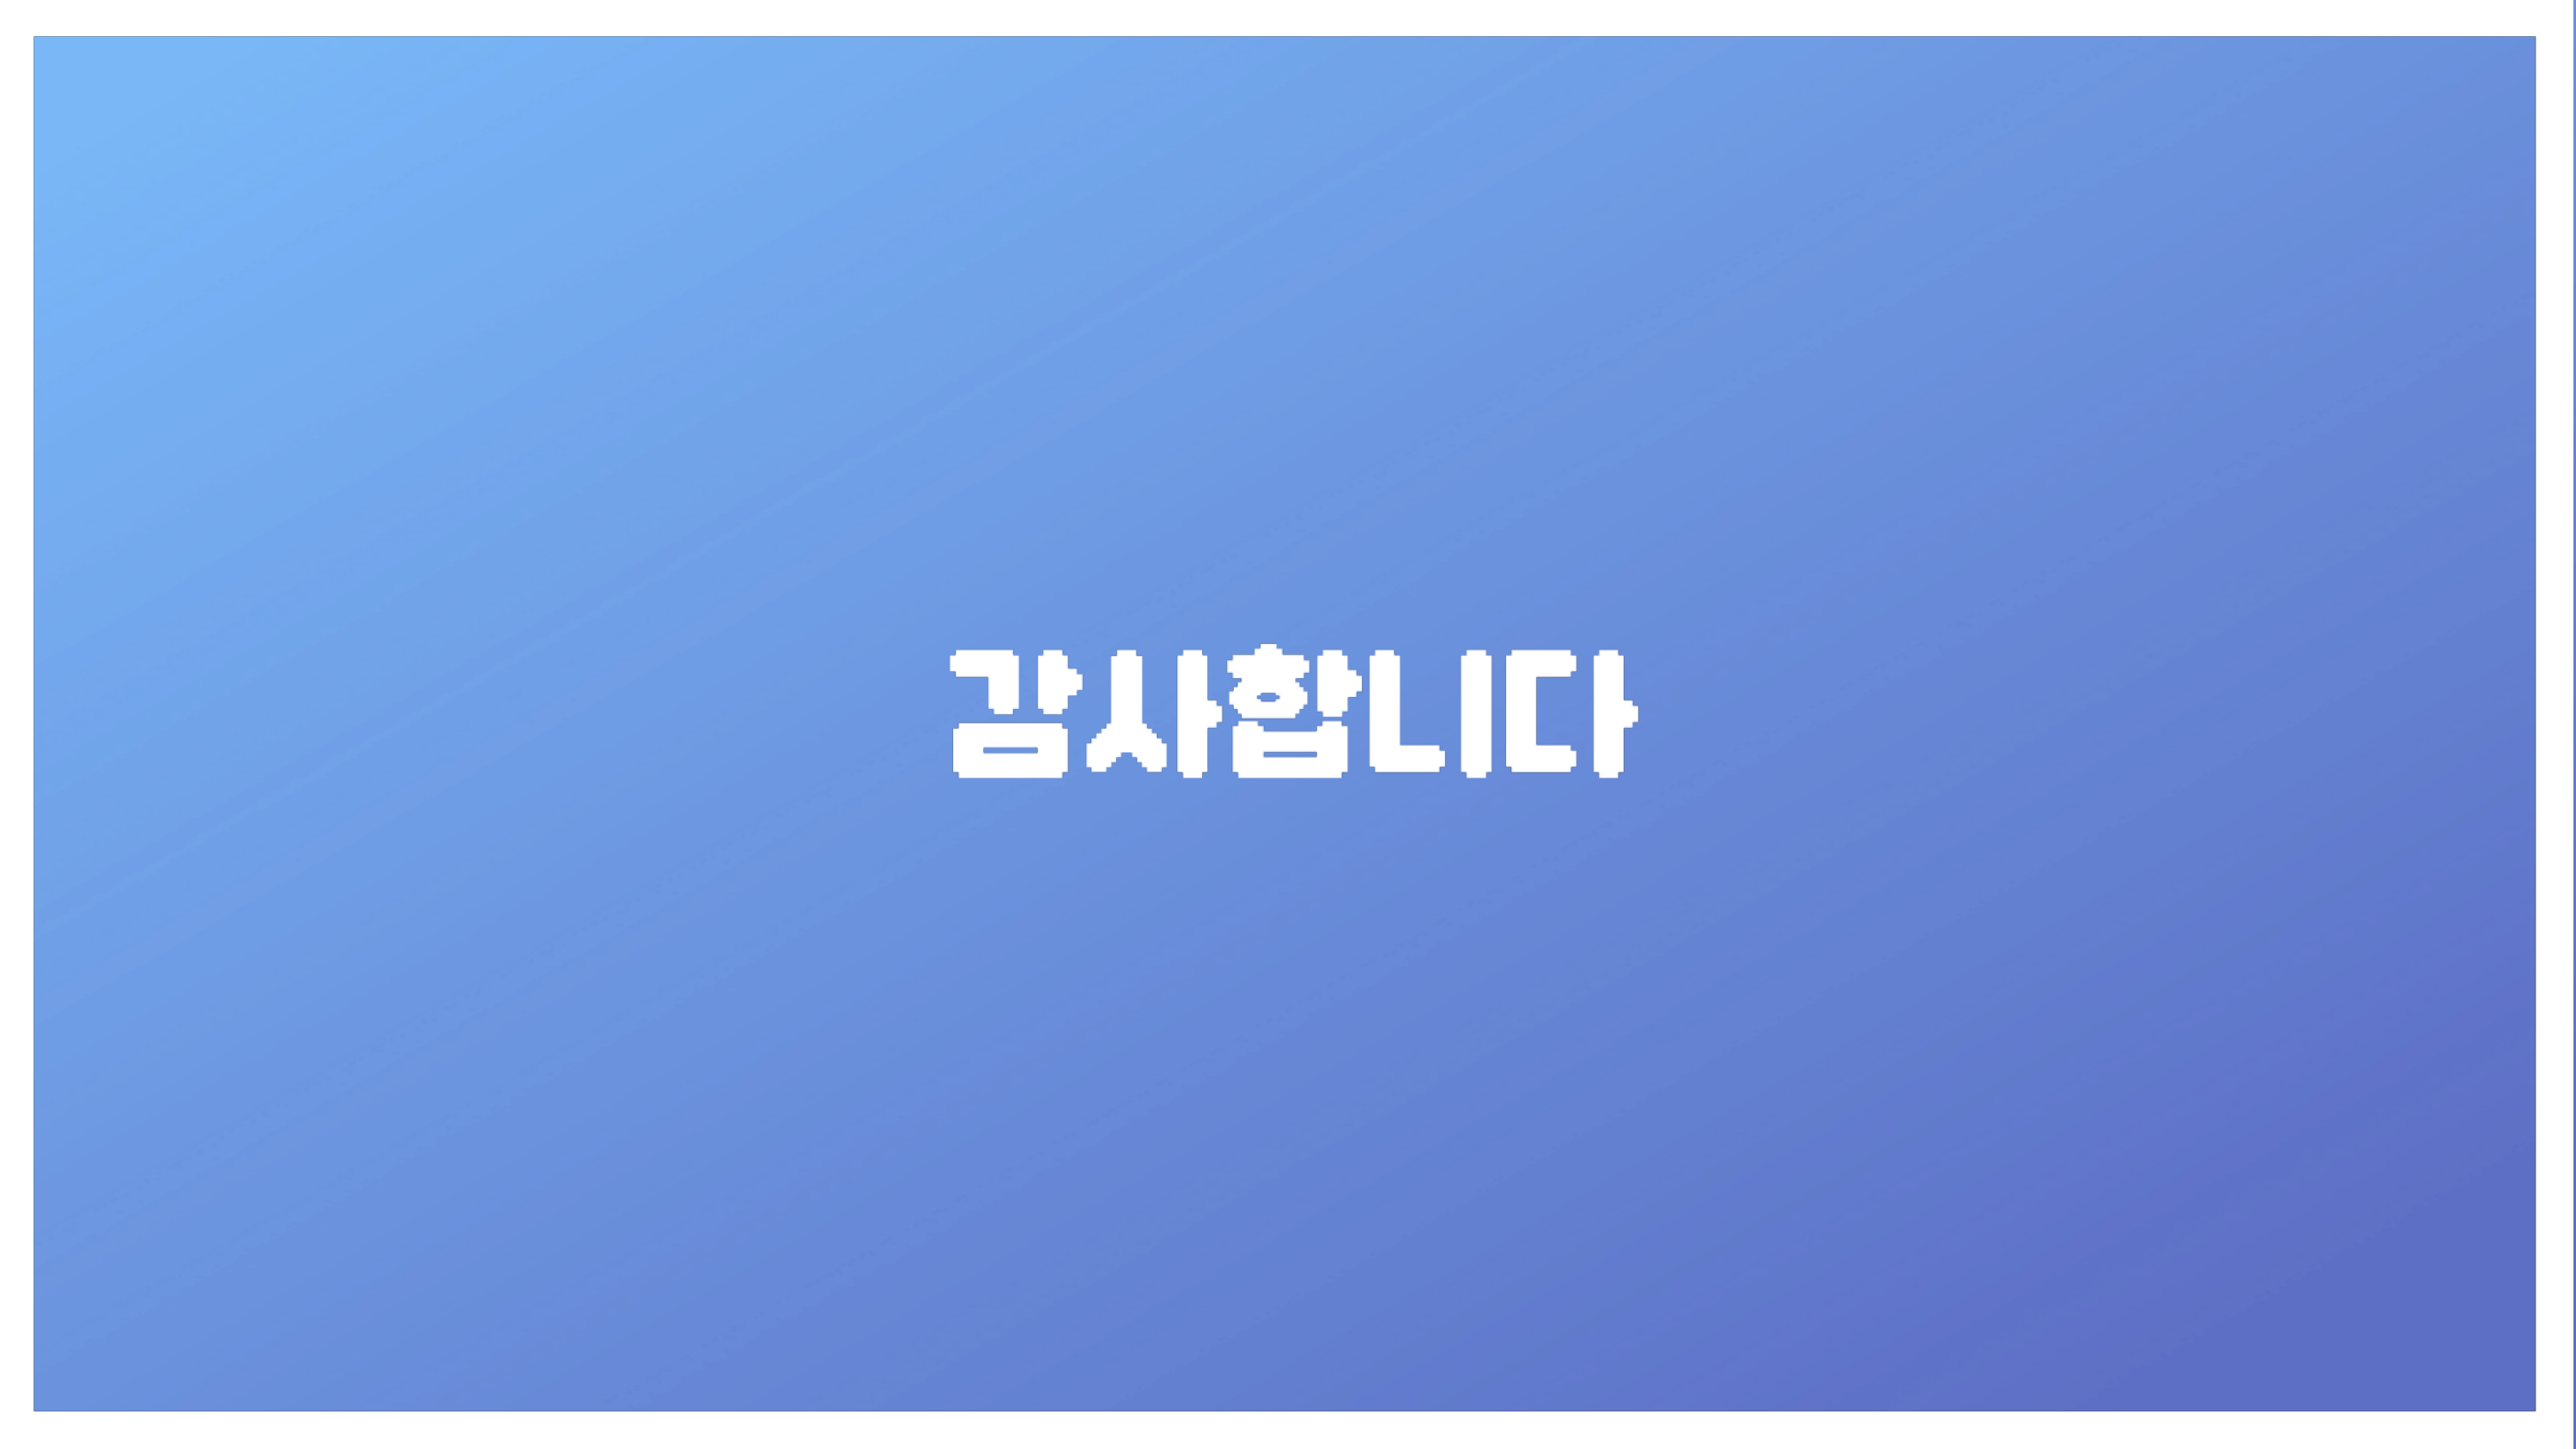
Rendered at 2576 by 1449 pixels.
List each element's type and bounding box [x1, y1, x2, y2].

text_box [0, 0, 2573, 1449]
picture [889, 494, 1807, 982]
